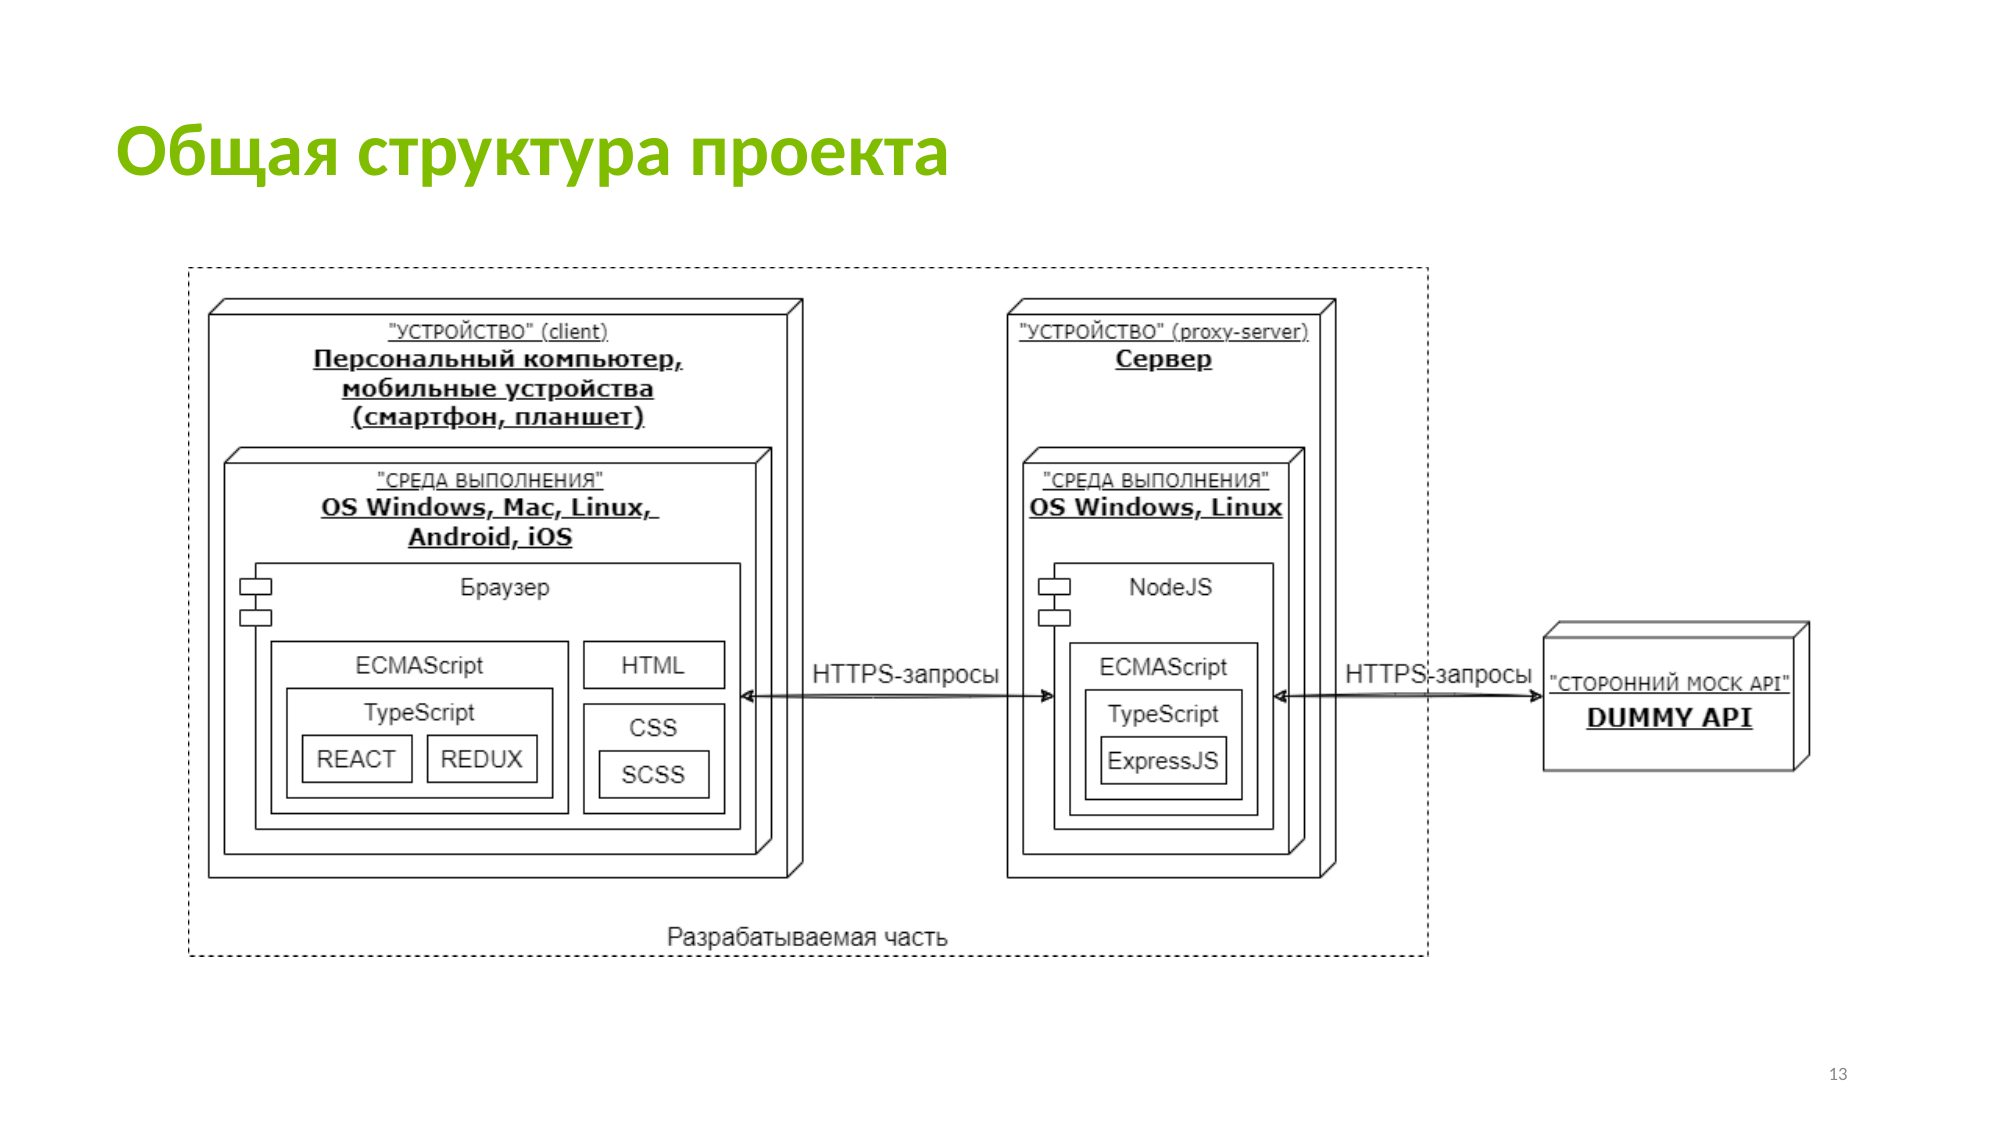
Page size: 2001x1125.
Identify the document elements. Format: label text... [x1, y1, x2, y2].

title Общая структура проекта [101, 103, 1371, 200]
picture [187, 267, 1812, 957]
slide_number 13 [1749, 1042, 1863, 1103]
